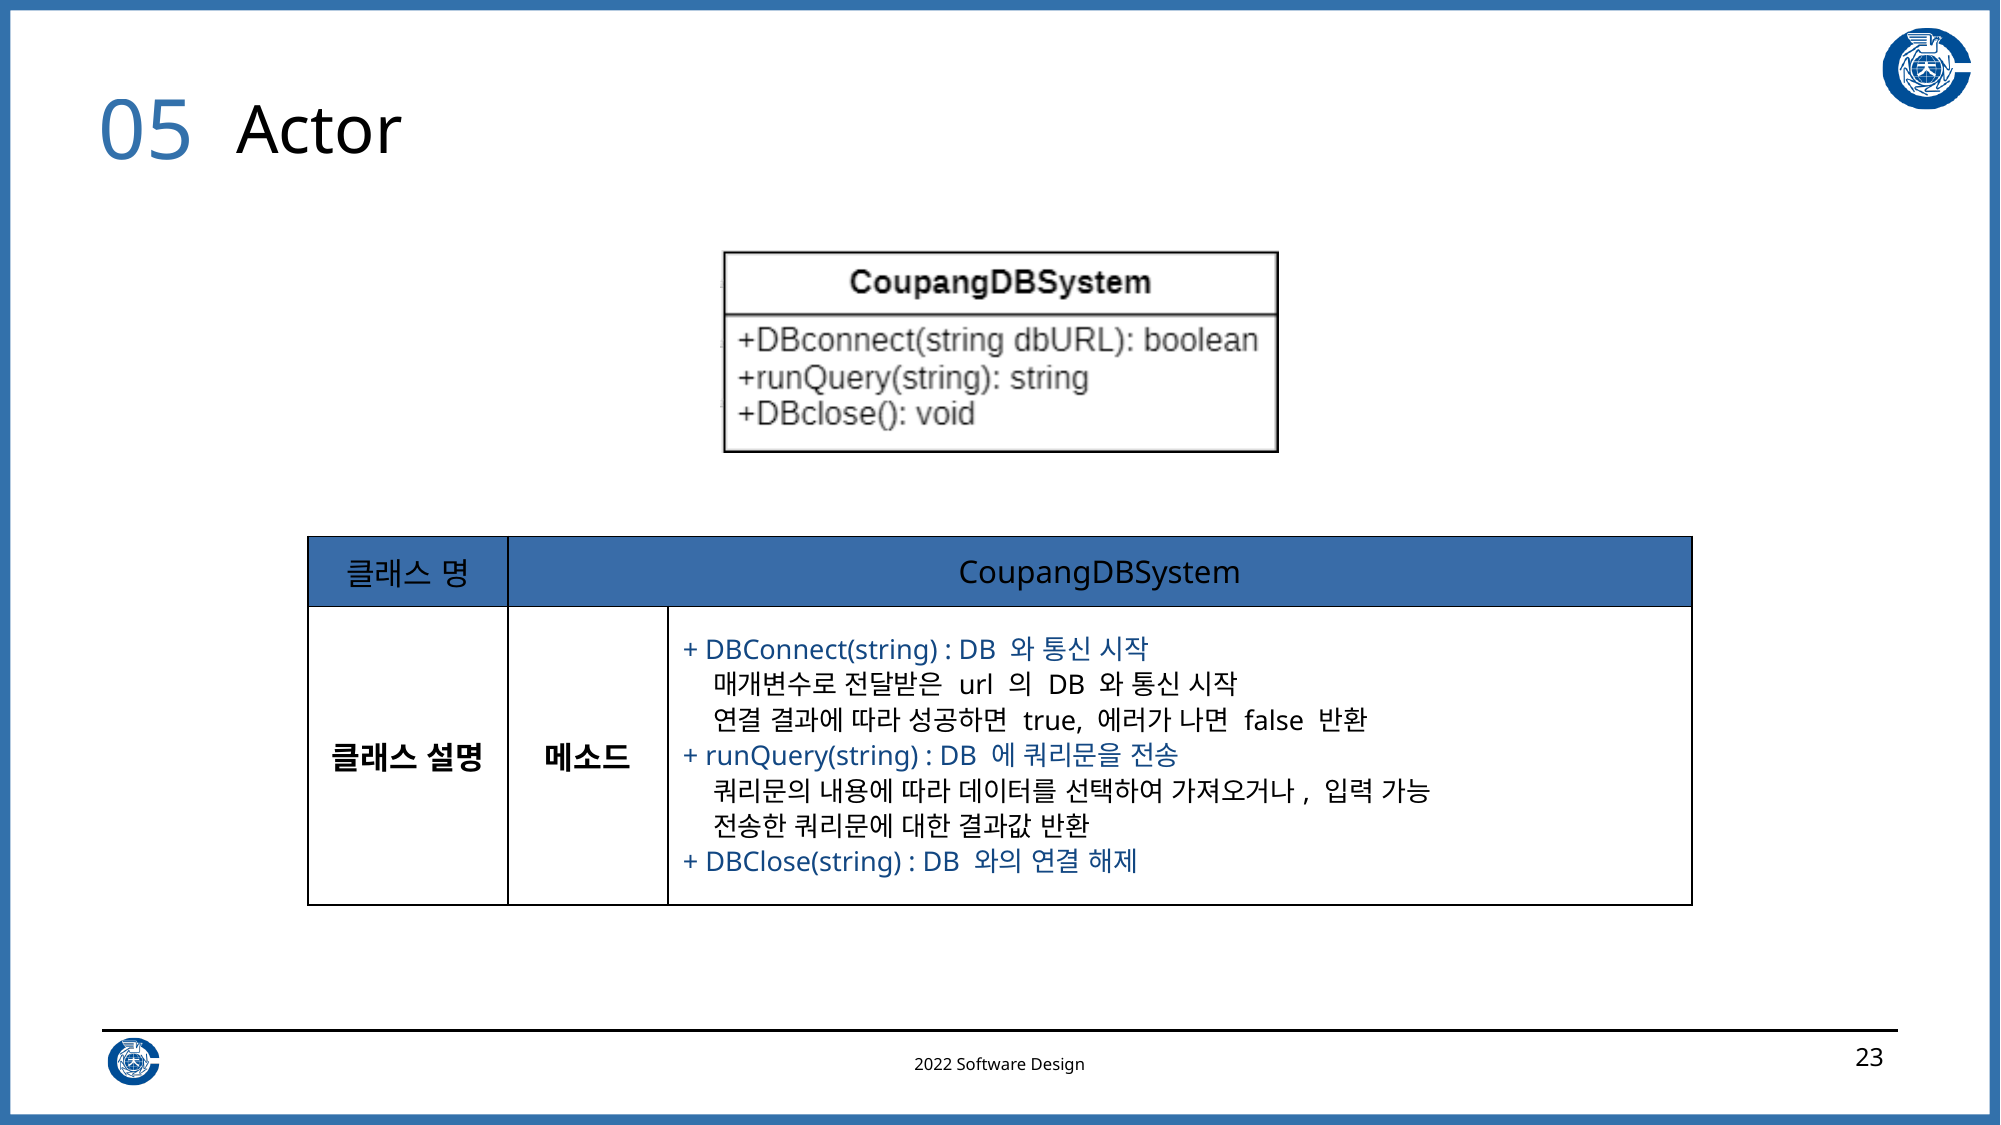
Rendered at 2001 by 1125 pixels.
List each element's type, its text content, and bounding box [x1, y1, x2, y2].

text_box 05 [98, 76, 250, 177]
table_header 클래스 명 [309, 537, 507, 606]
table_cell + DBConnect(string) : DB 와 통신 시작 매개변수로 전달받은 url 의 DB 와 통신 시작 연결 결과에 따라 성공하면 true, 에러가 나면 false 반환 + runQuery(string) : DB 에 쿼리문을 전송 쿼리문의 내용에 따라 데이터를 선택하여 가져오거나, 입력 가능 전송한 쿼리문에 대한 결과값 반환 + DBClose(string) : DB 와의 연결 해제 [669, 607, 1691, 904]
picture [720, 250, 1279, 453]
picture [98, 1032, 167, 1089]
table_cell 클래스 설명 [309, 607, 507, 904]
table_cell 메소드 [509, 607, 667, 904]
text_box [0, 0, 2000, 1125]
text_box Actor [236, 86, 953, 167]
table_header CoupangDBSystem [509, 537, 1691, 606]
picture [1866, 18, 1985, 116]
